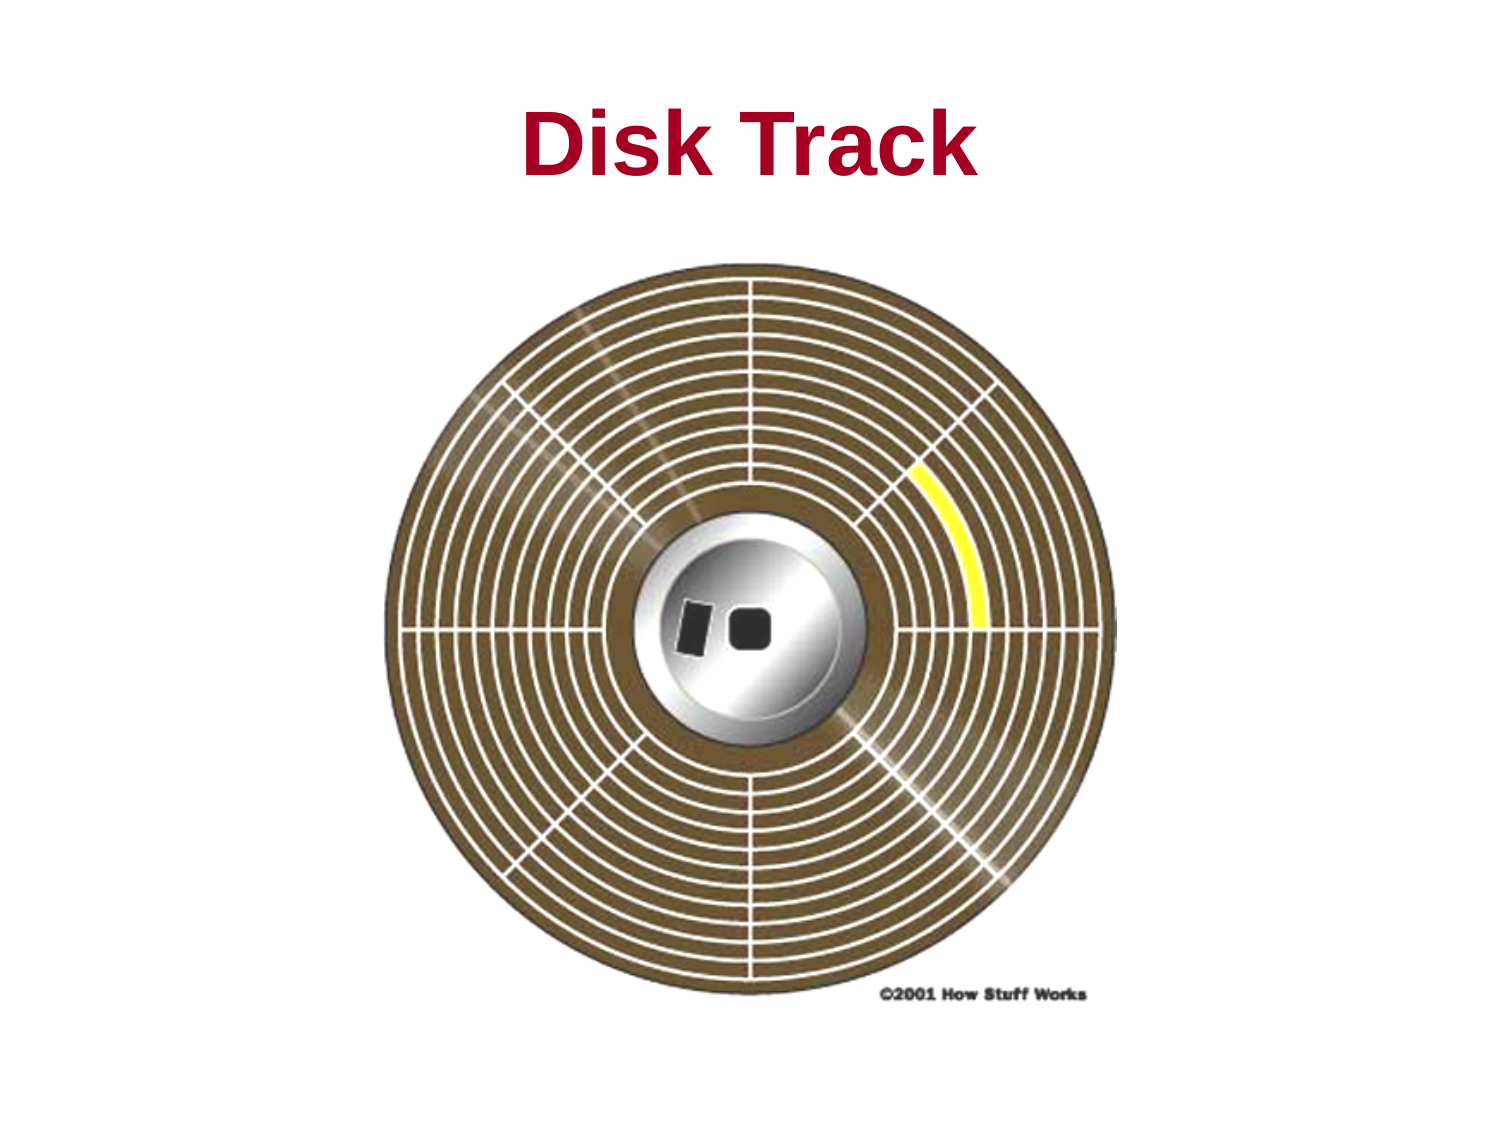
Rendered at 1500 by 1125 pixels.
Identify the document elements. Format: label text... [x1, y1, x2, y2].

title Disk Track [75, 45, 1425, 233]
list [382, 262, 1118, 1006]
